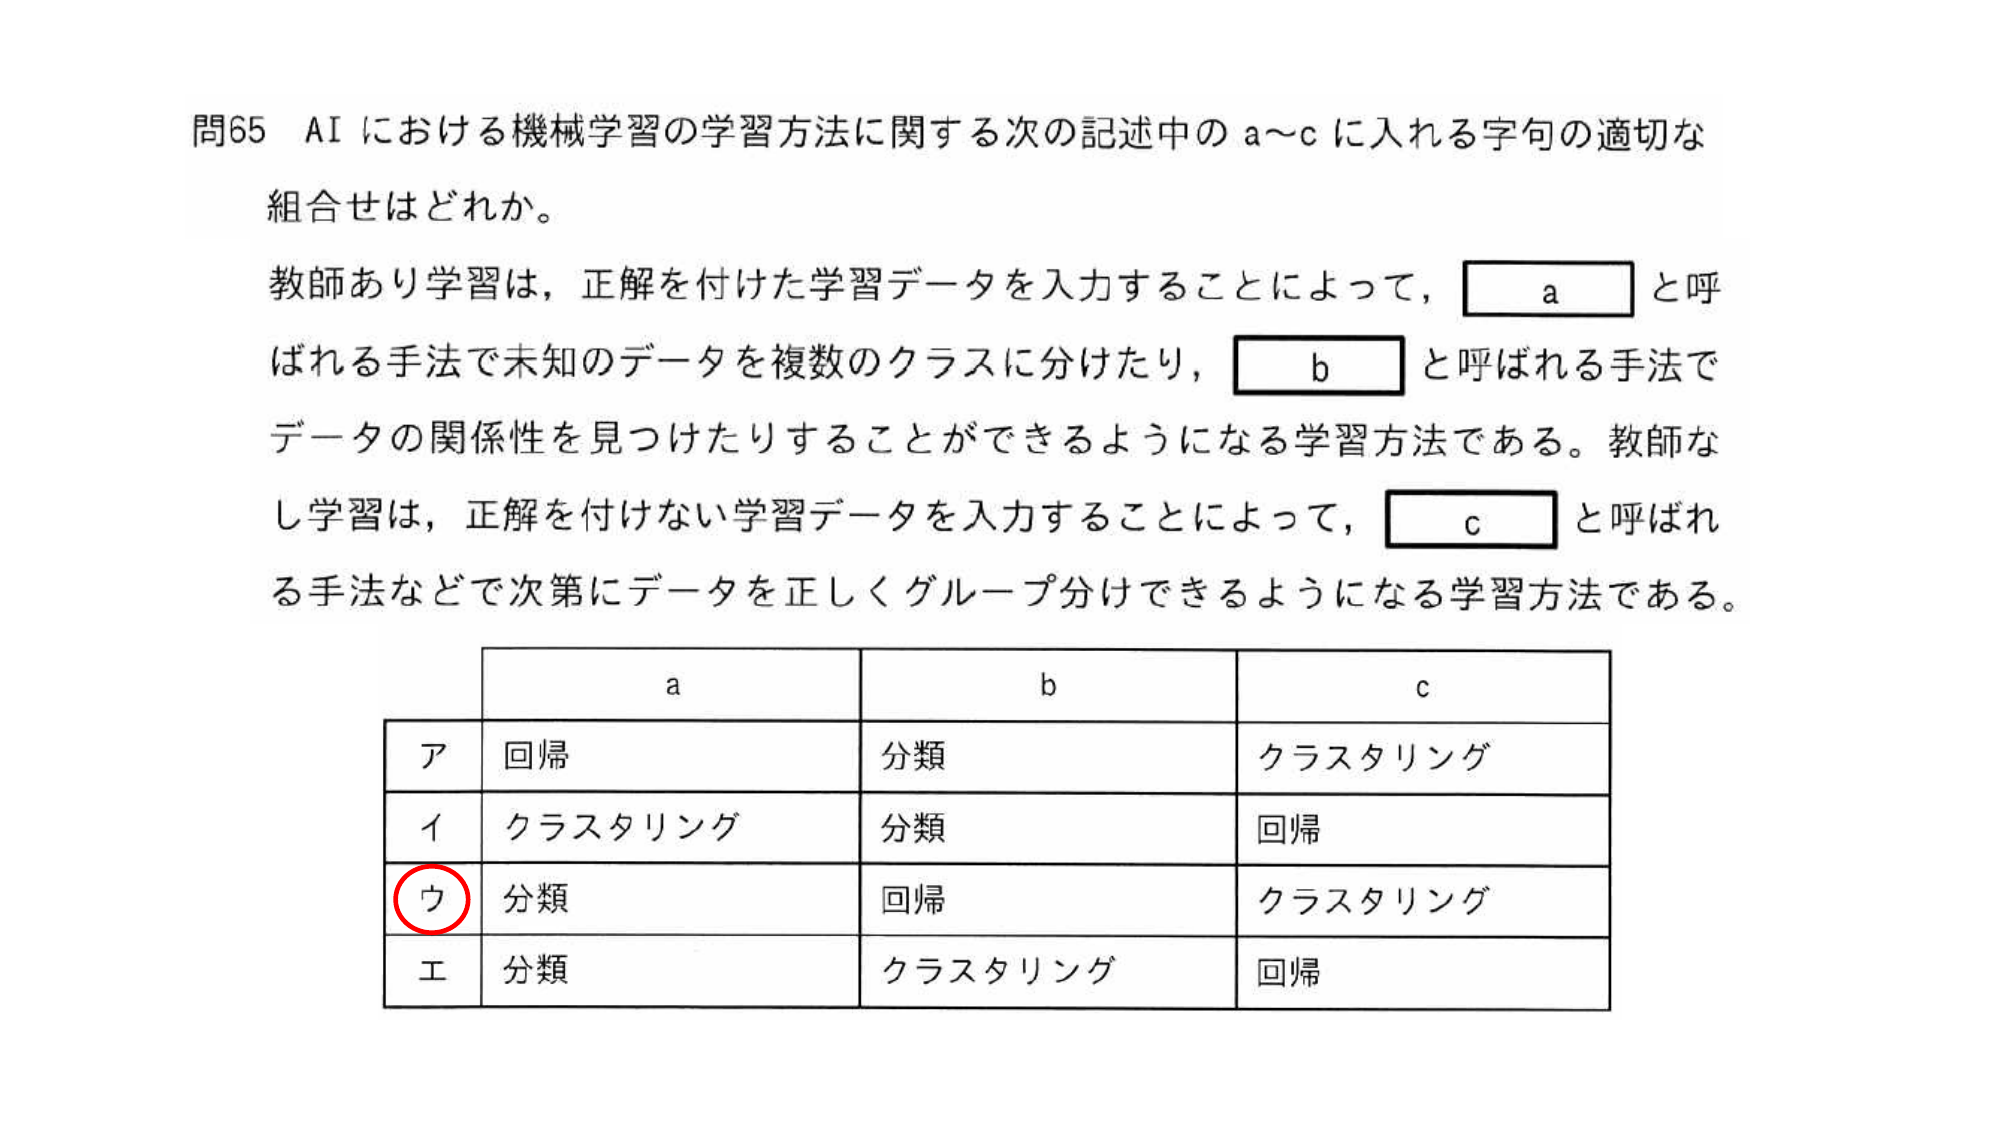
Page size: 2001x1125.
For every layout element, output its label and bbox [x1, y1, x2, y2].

picture [185, 94, 1750, 1020]
